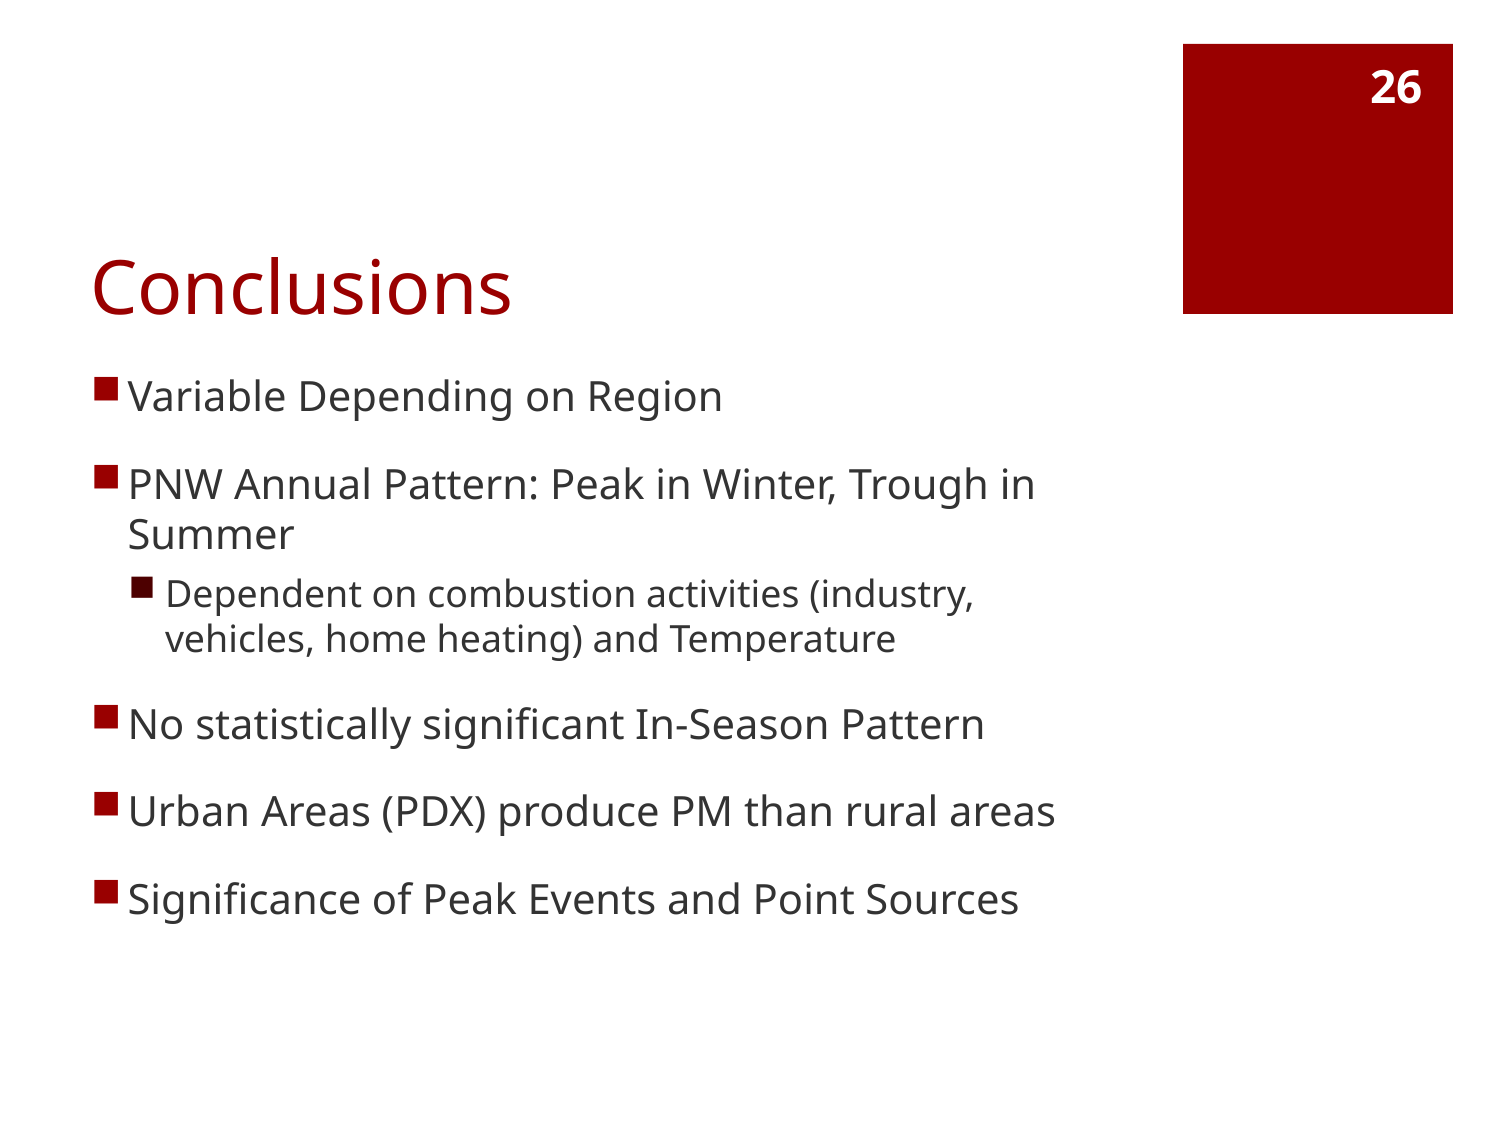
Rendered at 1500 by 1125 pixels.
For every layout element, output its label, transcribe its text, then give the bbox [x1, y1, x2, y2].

slide_number 26 [1354, 59, 1438, 120]
title Conclusions [75, 149, 1143, 338]
list Variable Depending on Region PNW Annual Pattern: Peak in Winter, Trough in Summer Dependent on combustion activities (industry, vehicles, home heating) and Temperature No statistically significant In-Season Pattern Urban Areas (PDX) produce PM than rural areas Significance of Peak Events and Point Sources [75, 362, 1143, 1005]
